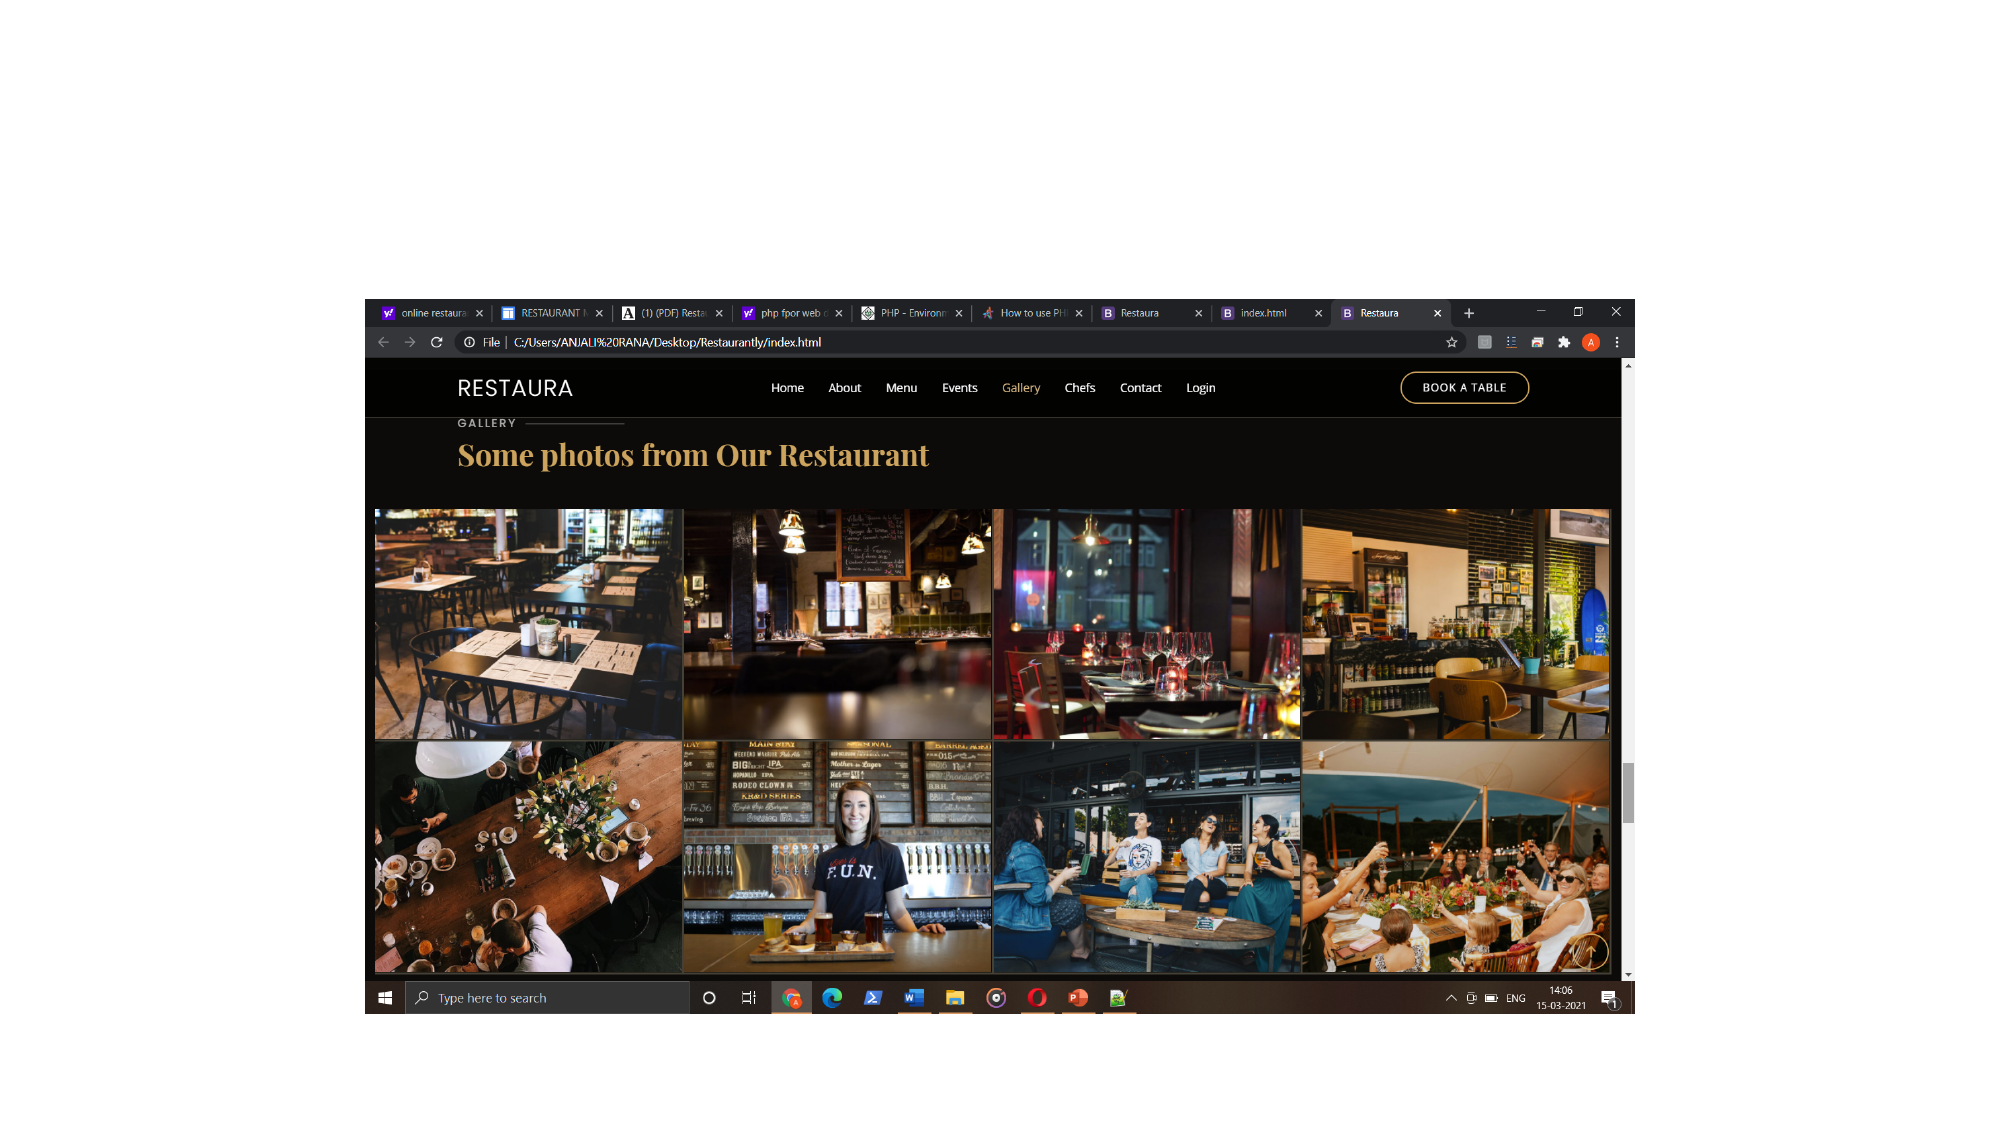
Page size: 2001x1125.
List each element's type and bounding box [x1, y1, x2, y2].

list [365, 299, 1635, 1014]
